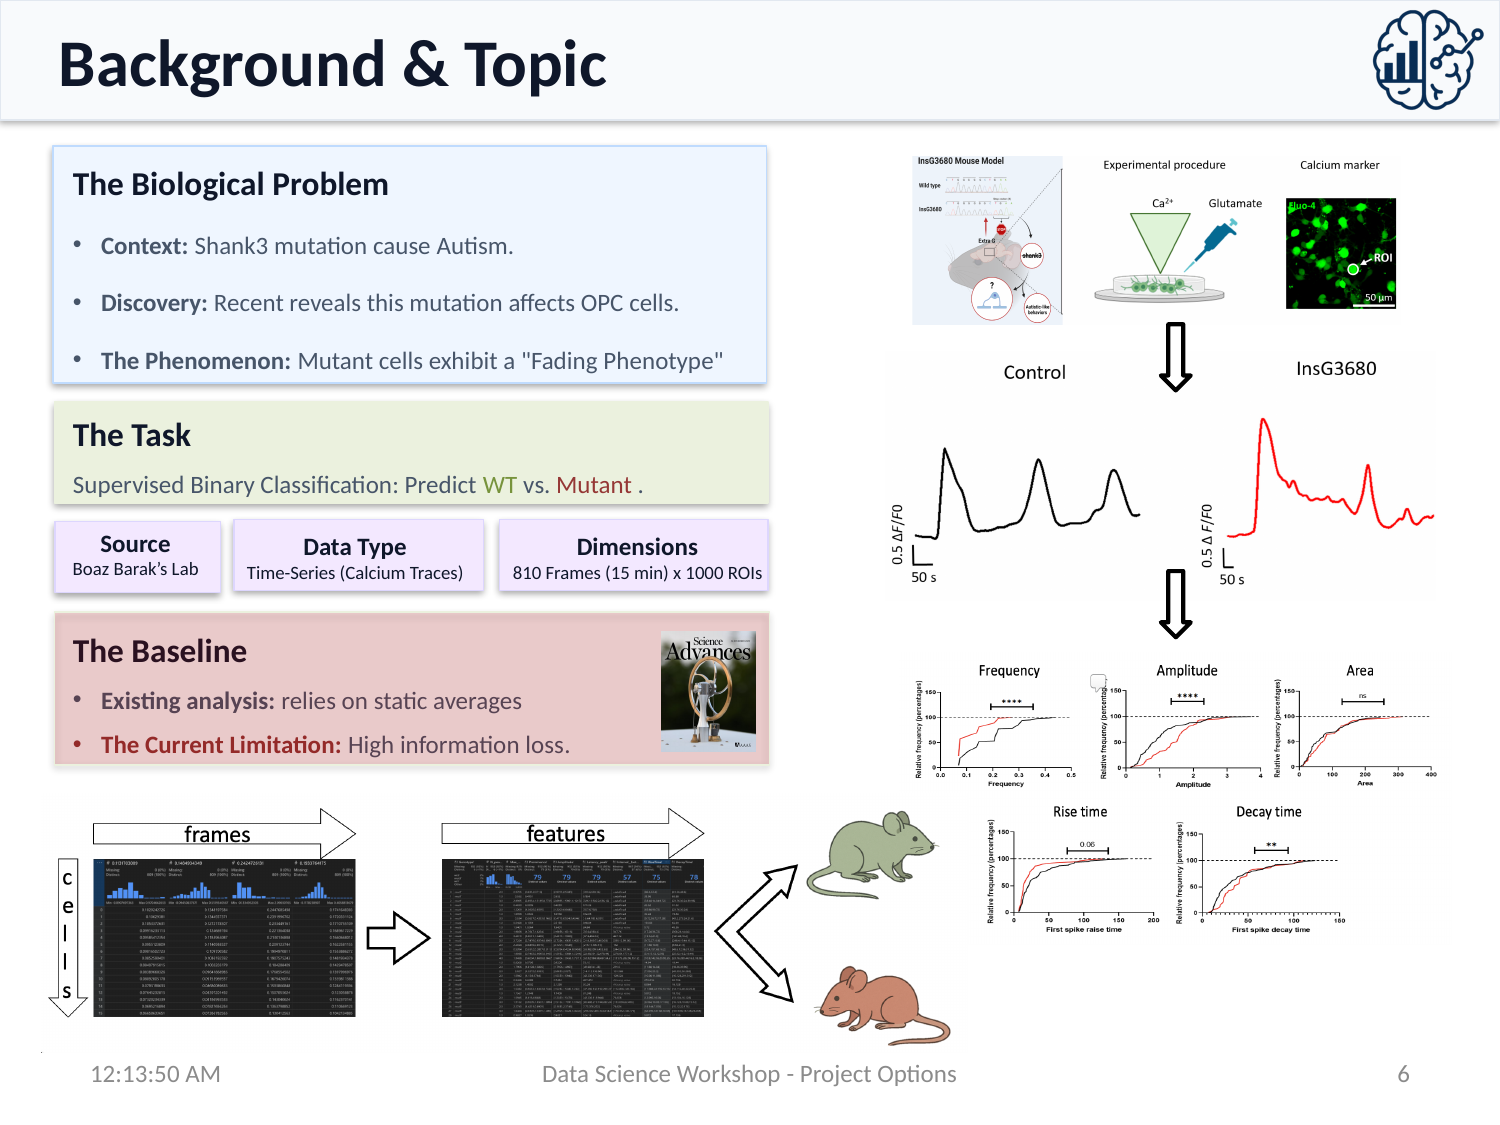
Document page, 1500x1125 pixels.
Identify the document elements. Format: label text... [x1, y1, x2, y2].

text_box Data Type Time-Series (Calcium Traces) [212, 523, 483, 591]
text_box [54, 587, 221, 593]
text_box The Biological Problem Context: Shank3 mutation cause Autism. Discovery: Recent reveals this mutation affects OPC cells. The Phenomenon: Mutant cells exhibit a "Fading Phenotype" [58, 154, 750, 382]
text_box [1166, 333, 1186, 350]
footer Data Science Workshop - Project Options [512, 1042, 988, 1103]
text_box [0, 0, 1334, 121]
picture [41, 651, 1453, 1053]
text_box [233, 519, 484, 523]
text_box The Task Supervised Binary Classification: Predict WT vs. Mutant . [58, 405, 687, 506]
text_box [54, 611, 770, 766]
picture [661, 631, 757, 752]
text_box [52, 145, 767, 384]
text_box Dimensions 810 Frames (15 min) x 1000 ROIs [483, 523, 792, 591]
slide_number 6 [1074, 1042, 1425, 1103]
text_box The Baseline Existing analysis: relies on static averages The Current Limitation: High information loss. [58, 601, 785, 767]
text_box Source Boaz Barak’s Lab [53, 519, 218, 587]
text_box [54, 401, 769, 504]
text_box Background & Topic [44, 11, 623, 107]
text_box [499, 519, 769, 523]
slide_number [75, 1061, 425, 1103]
picture [1339, 0, 1500, 146]
text_box [1158, 609, 1193, 640]
picture [885, 351, 1446, 602]
picture [911, 156, 1402, 325]
